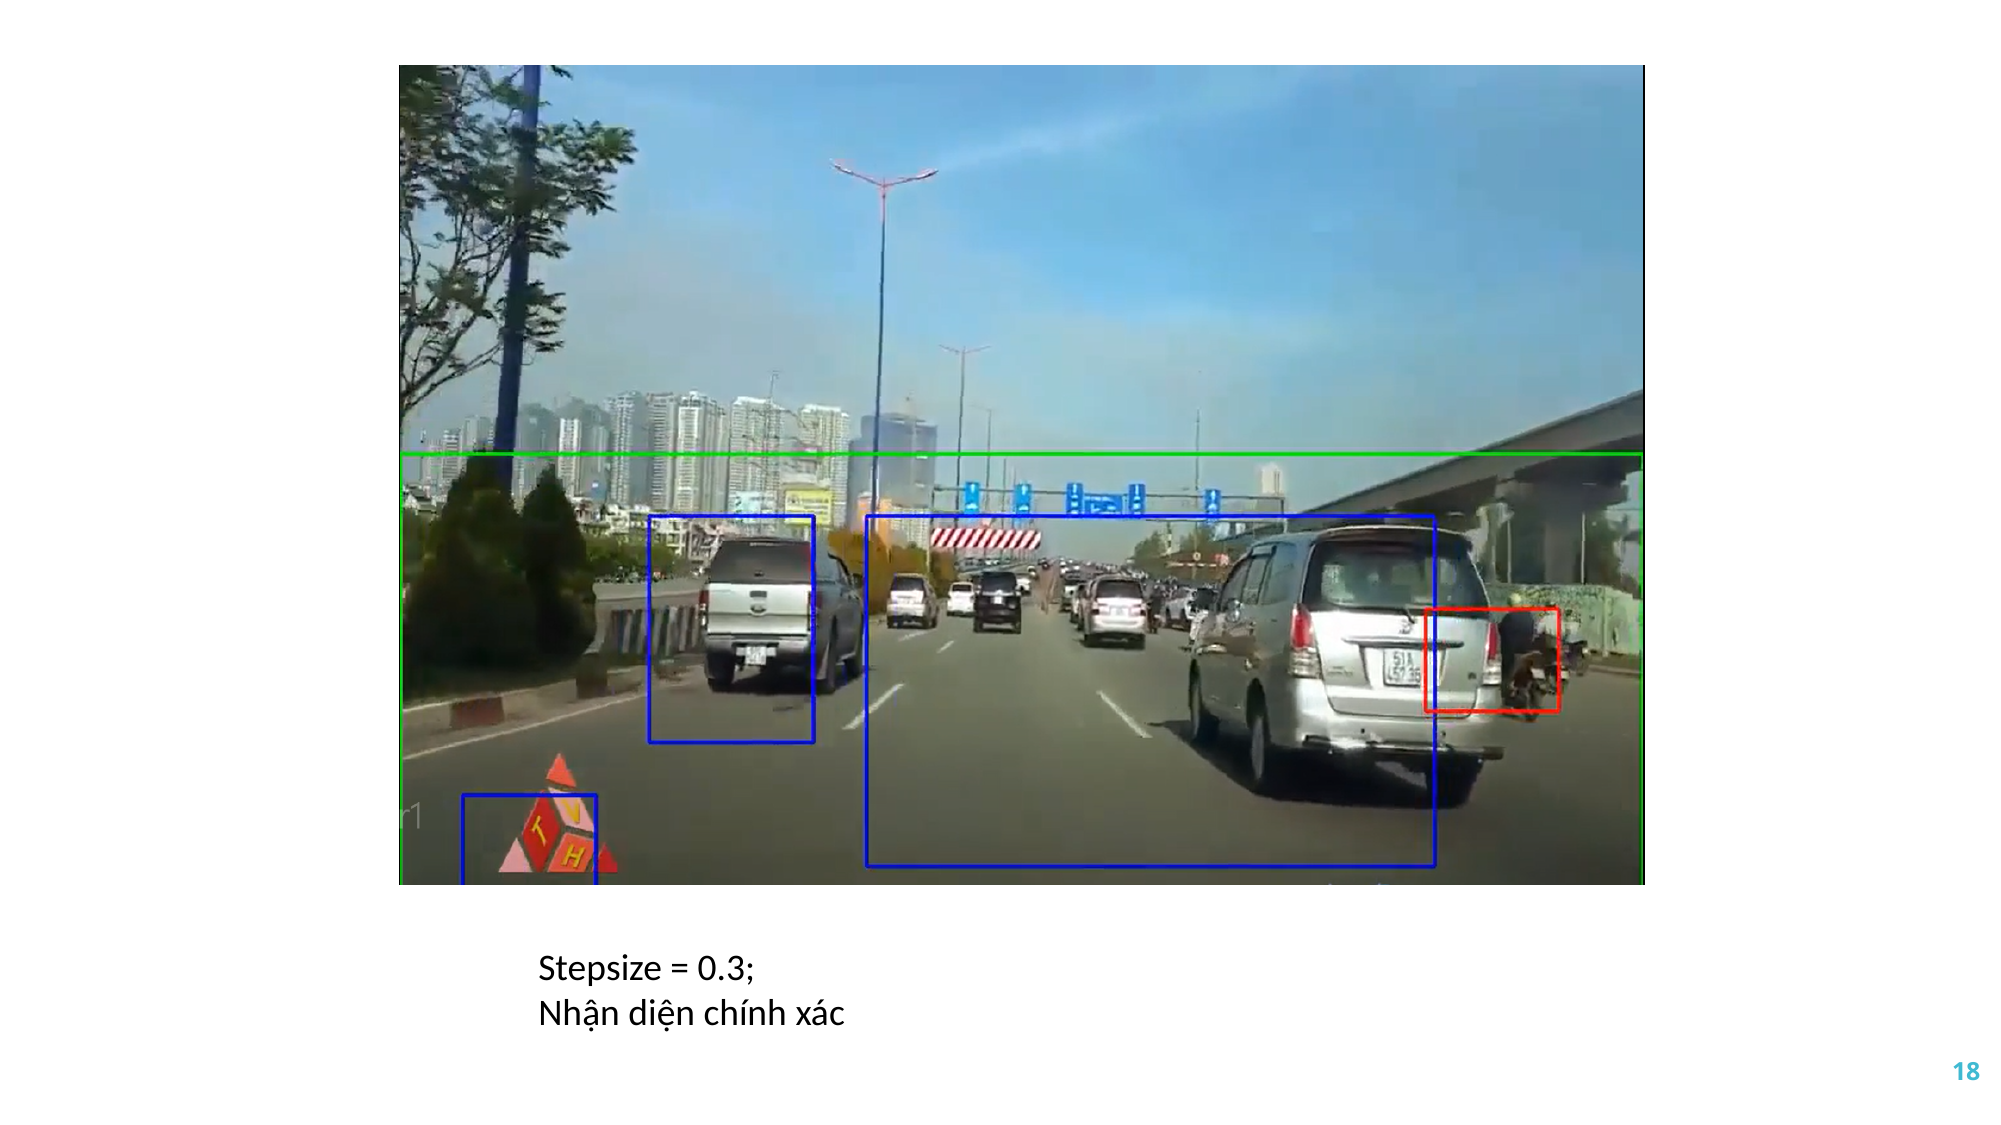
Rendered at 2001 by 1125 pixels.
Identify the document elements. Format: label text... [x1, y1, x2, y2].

text_box Stepsize = 0.3; Nhận diện chính xác [523, 935, 1521, 1041]
slide_number 18 [1744, 1042, 1996, 1103]
picture [399, 65, 1645, 885]
